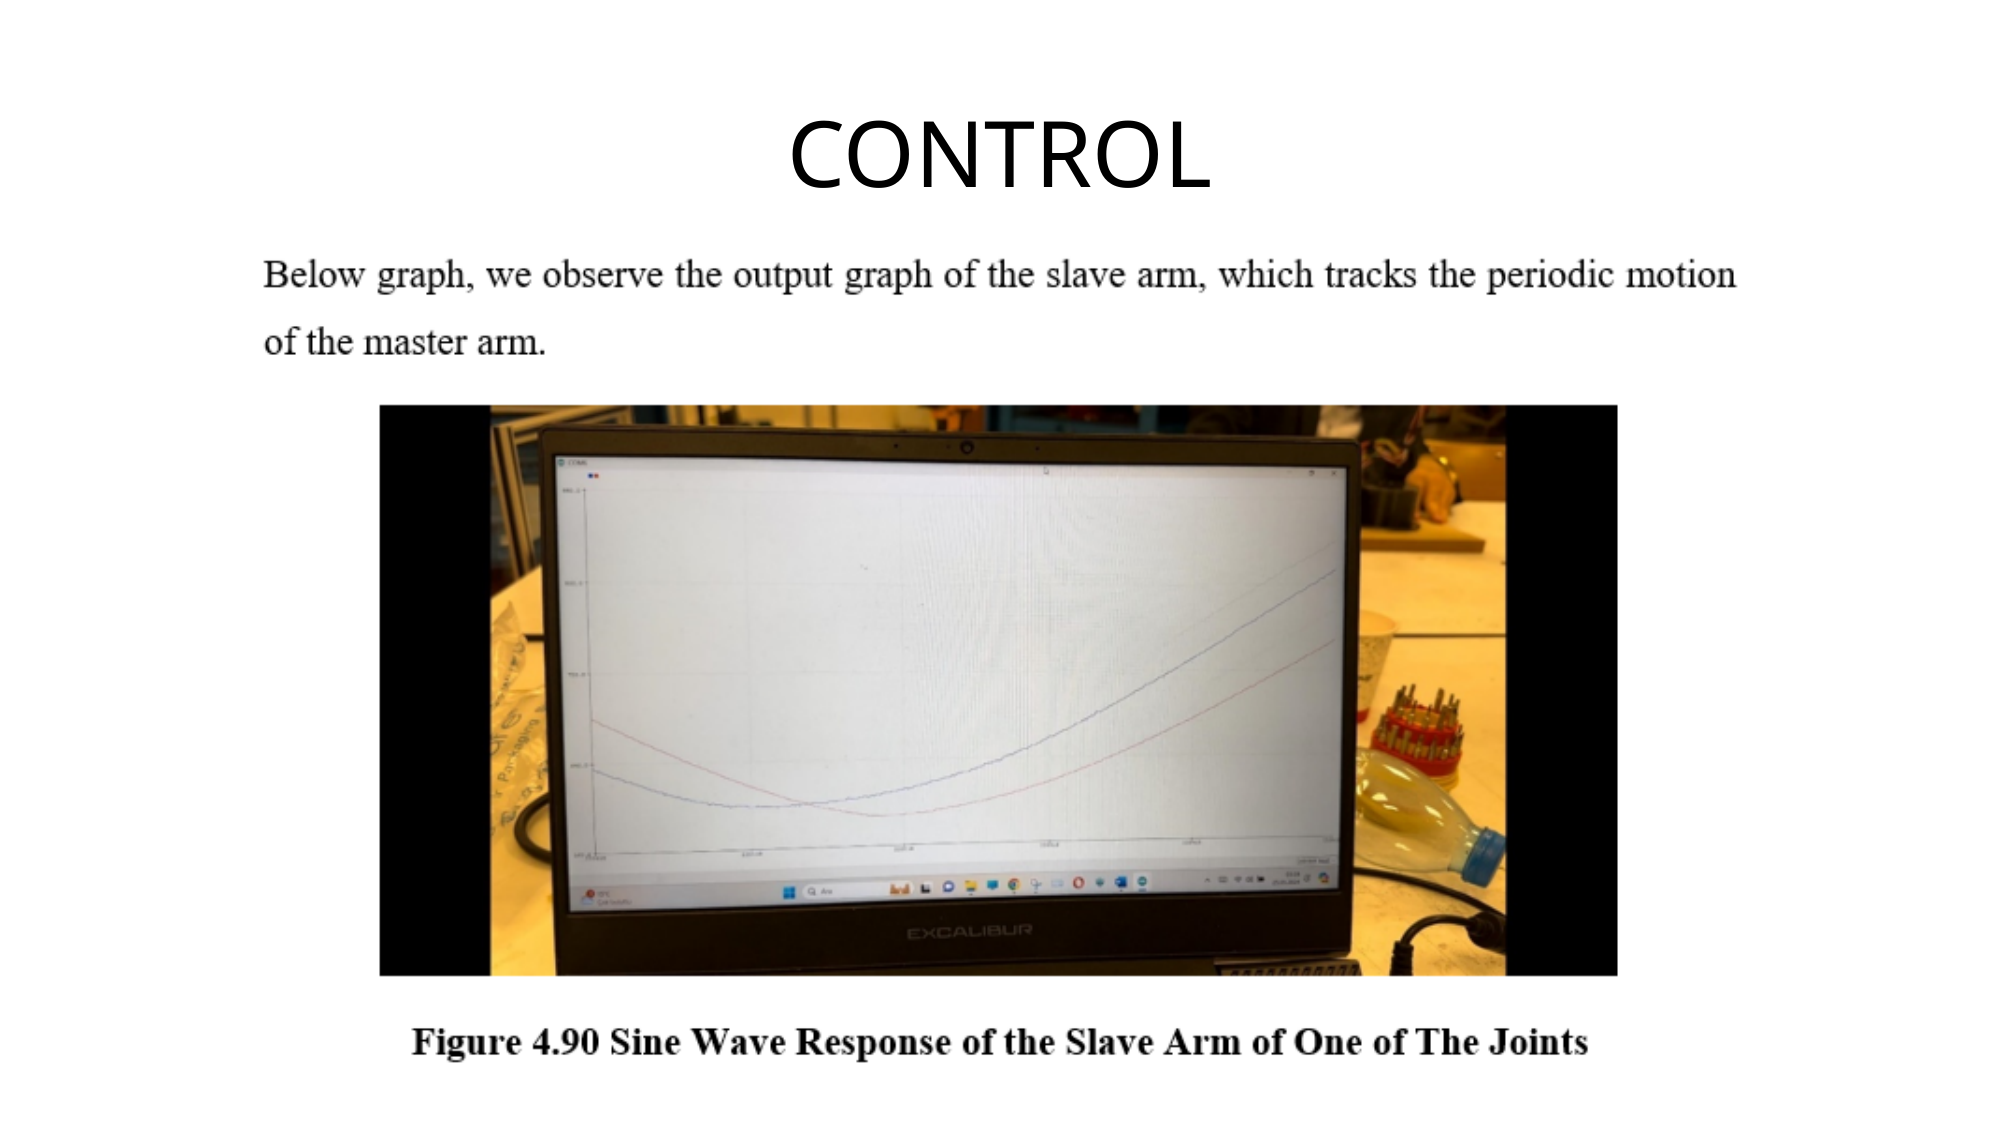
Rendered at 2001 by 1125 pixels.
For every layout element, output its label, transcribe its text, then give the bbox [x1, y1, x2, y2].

title CONTROL [135, 81, 1865, 216]
picture [252, 252, 1748, 1086]
